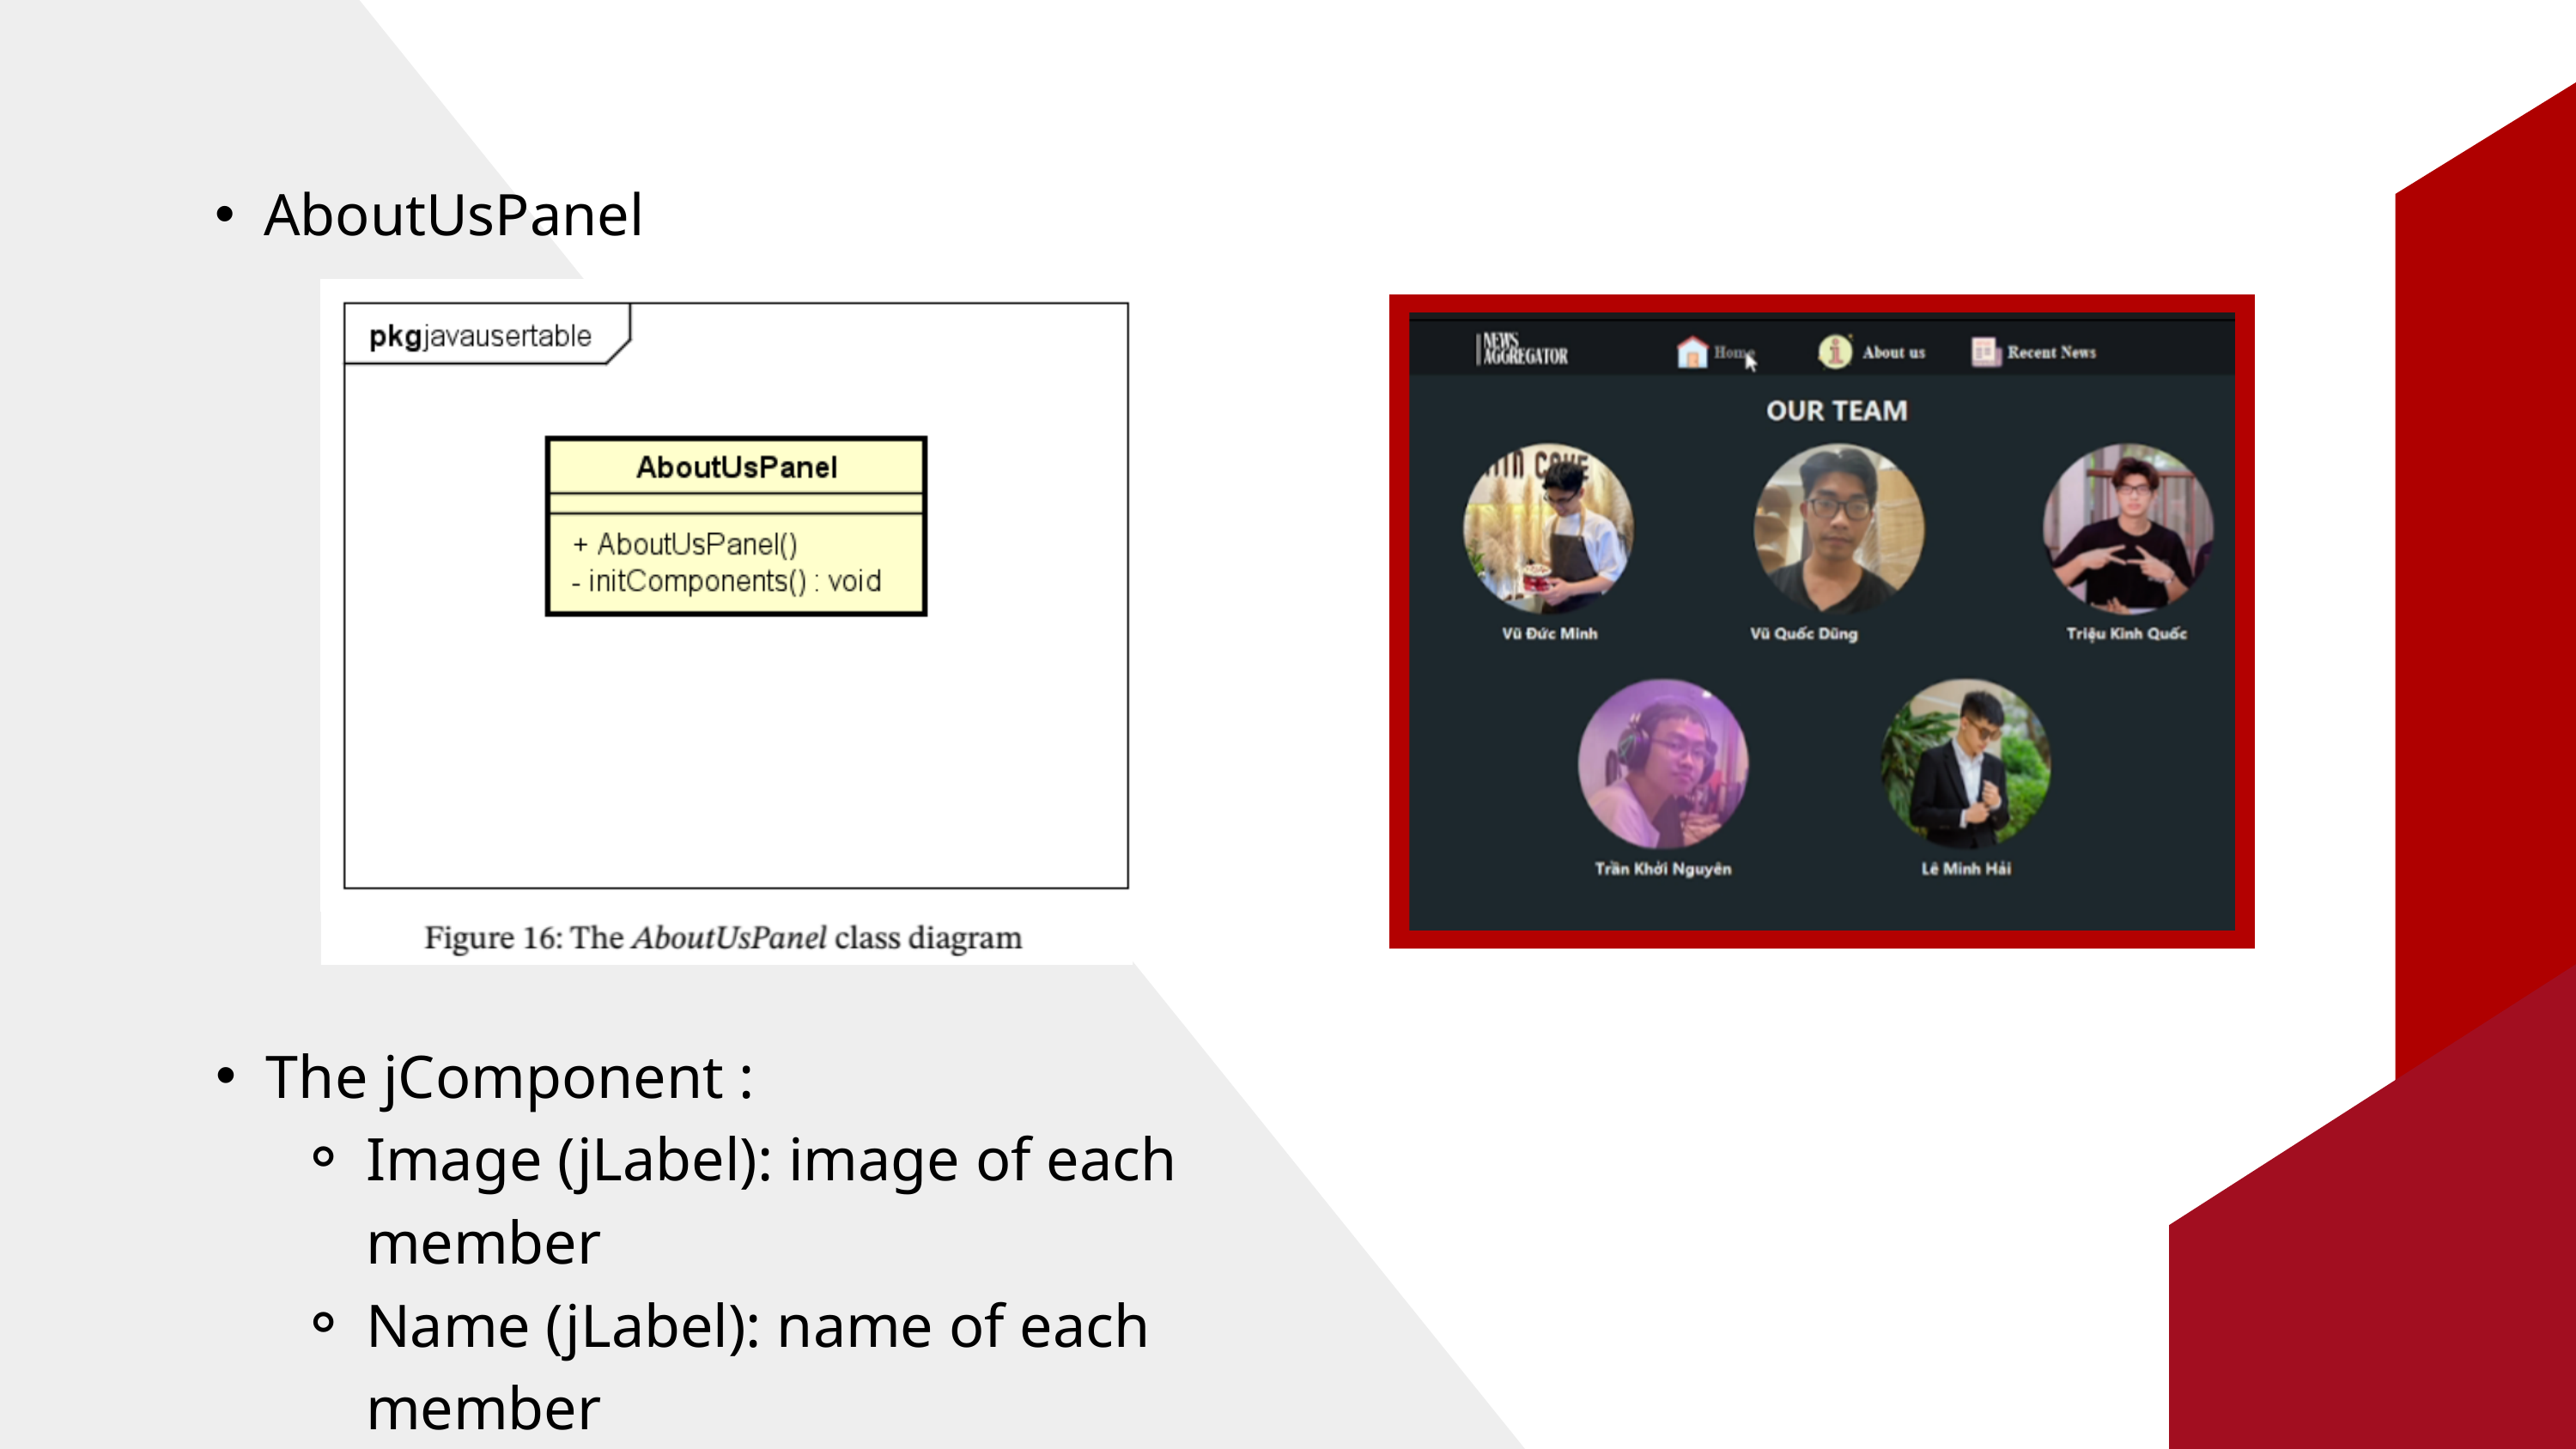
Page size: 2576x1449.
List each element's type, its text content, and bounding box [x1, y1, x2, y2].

picture [320, 279, 1151, 912]
text_box AboutUsPanel [1625, 165, 2472, 247]
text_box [320, 279, 2256, 965]
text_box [0, 0, 1619, 1449]
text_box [2029, 1054, 2576, 1449]
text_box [1951, 373, 2576, 1134]
